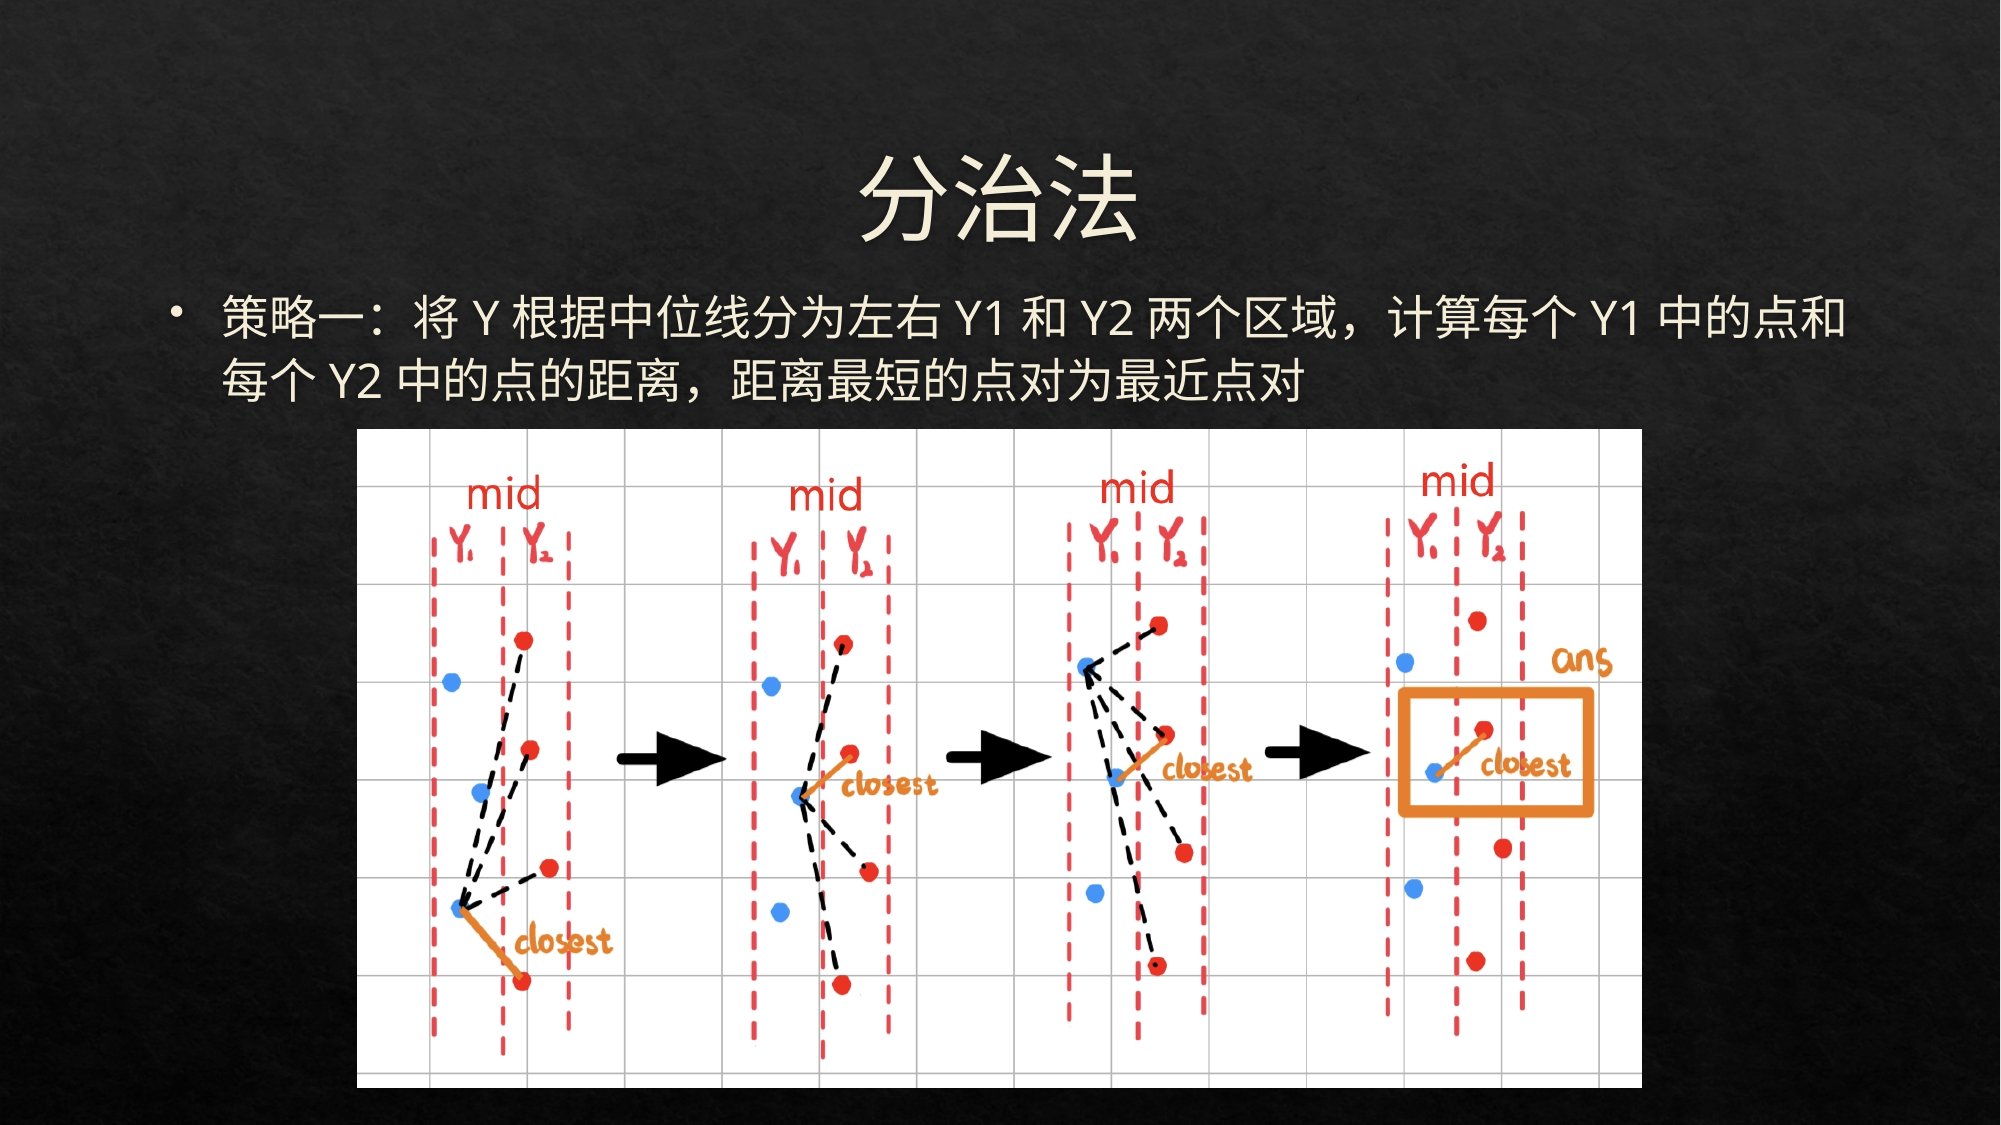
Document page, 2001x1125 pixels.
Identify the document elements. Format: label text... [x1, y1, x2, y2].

list 策略一：将Y根据中位线分为左右Y1和Y2两个区域，计算每个Y1中的点和每个Y2中的点的距离，距离最短的点对为最近点对 [149, 273, 1907, 441]
title 分治法 [149, 99, 1849, 270]
picture [356, 428, 1642, 1089]
